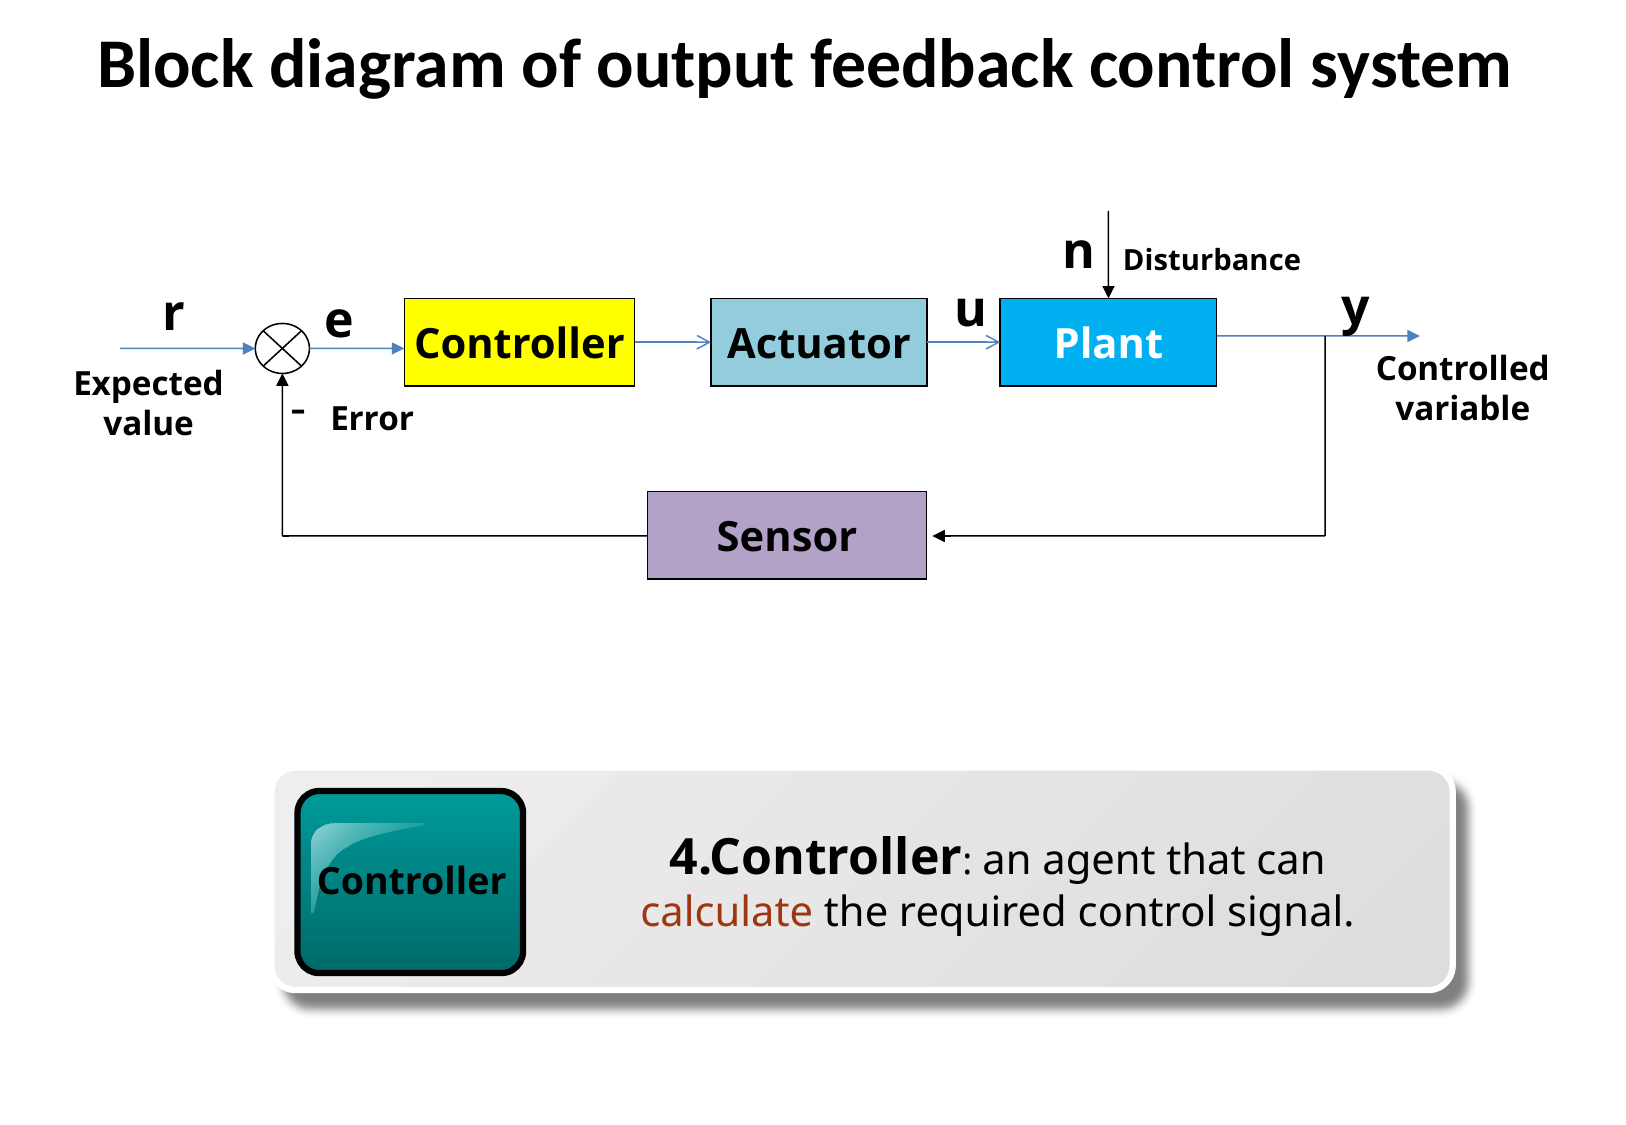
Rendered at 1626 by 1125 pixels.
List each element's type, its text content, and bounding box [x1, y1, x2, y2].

text_box Block diagram of output feedback control system [73, 0, 1537, 119]
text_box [263, 767, 1453, 991]
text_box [43, 210, 1560, 580]
